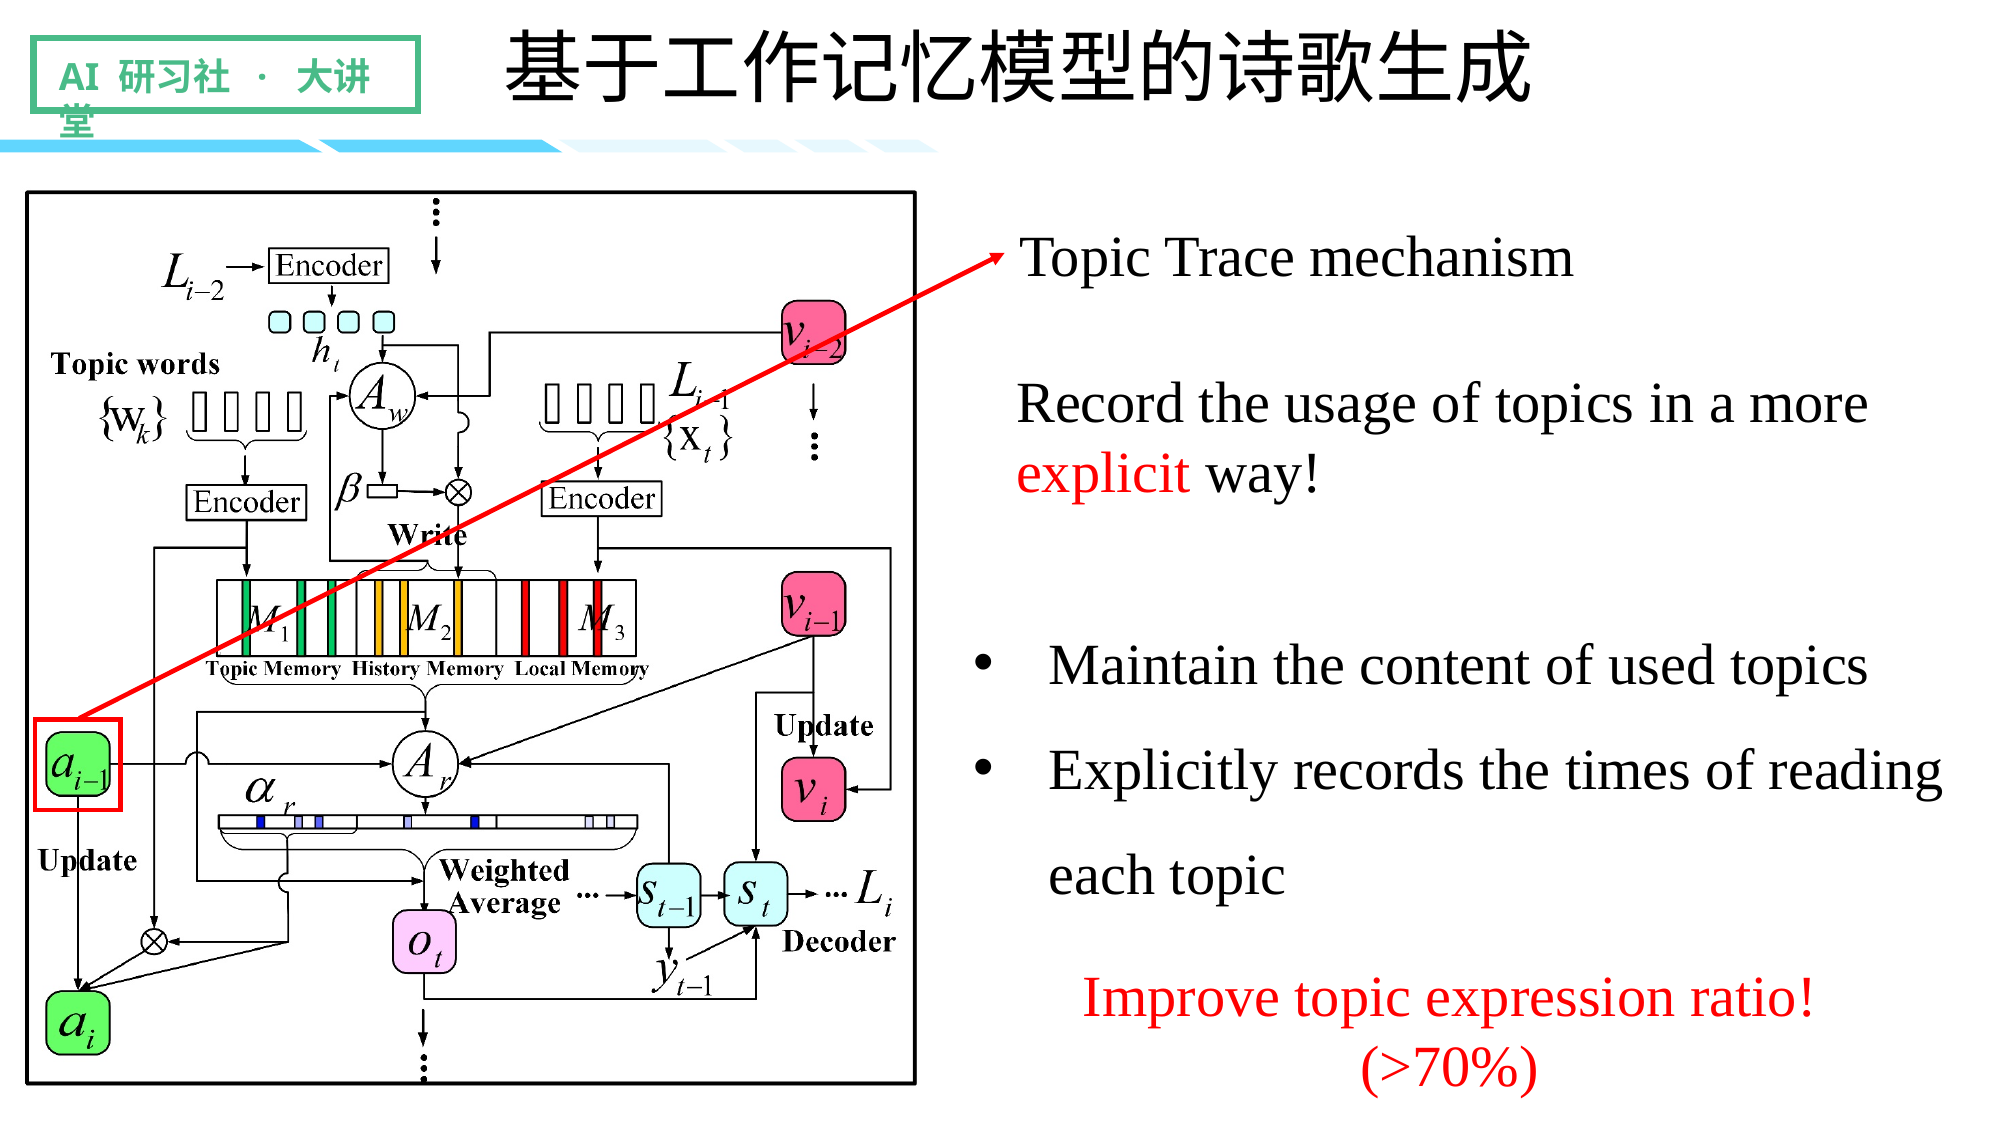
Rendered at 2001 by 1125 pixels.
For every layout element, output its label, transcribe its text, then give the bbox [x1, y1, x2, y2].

text_box Improve topic expression ratio! (>70%) [973, 950, 1926, 1106]
text_box Topic Trace mechanism [1004, 210, 1804, 296]
picture [20, 187, 917, 1088]
text_box Record the usage of topics in a more explicit way! [1005, 356, 1991, 512]
text_box 基于工作记忆模型的诗歌生成 [488, 9, 1762, 120]
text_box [79, 253, 1005, 719]
text_box Maintain the content of used topics Explicitly records the times of reading each topic [958, 584, 1972, 914]
